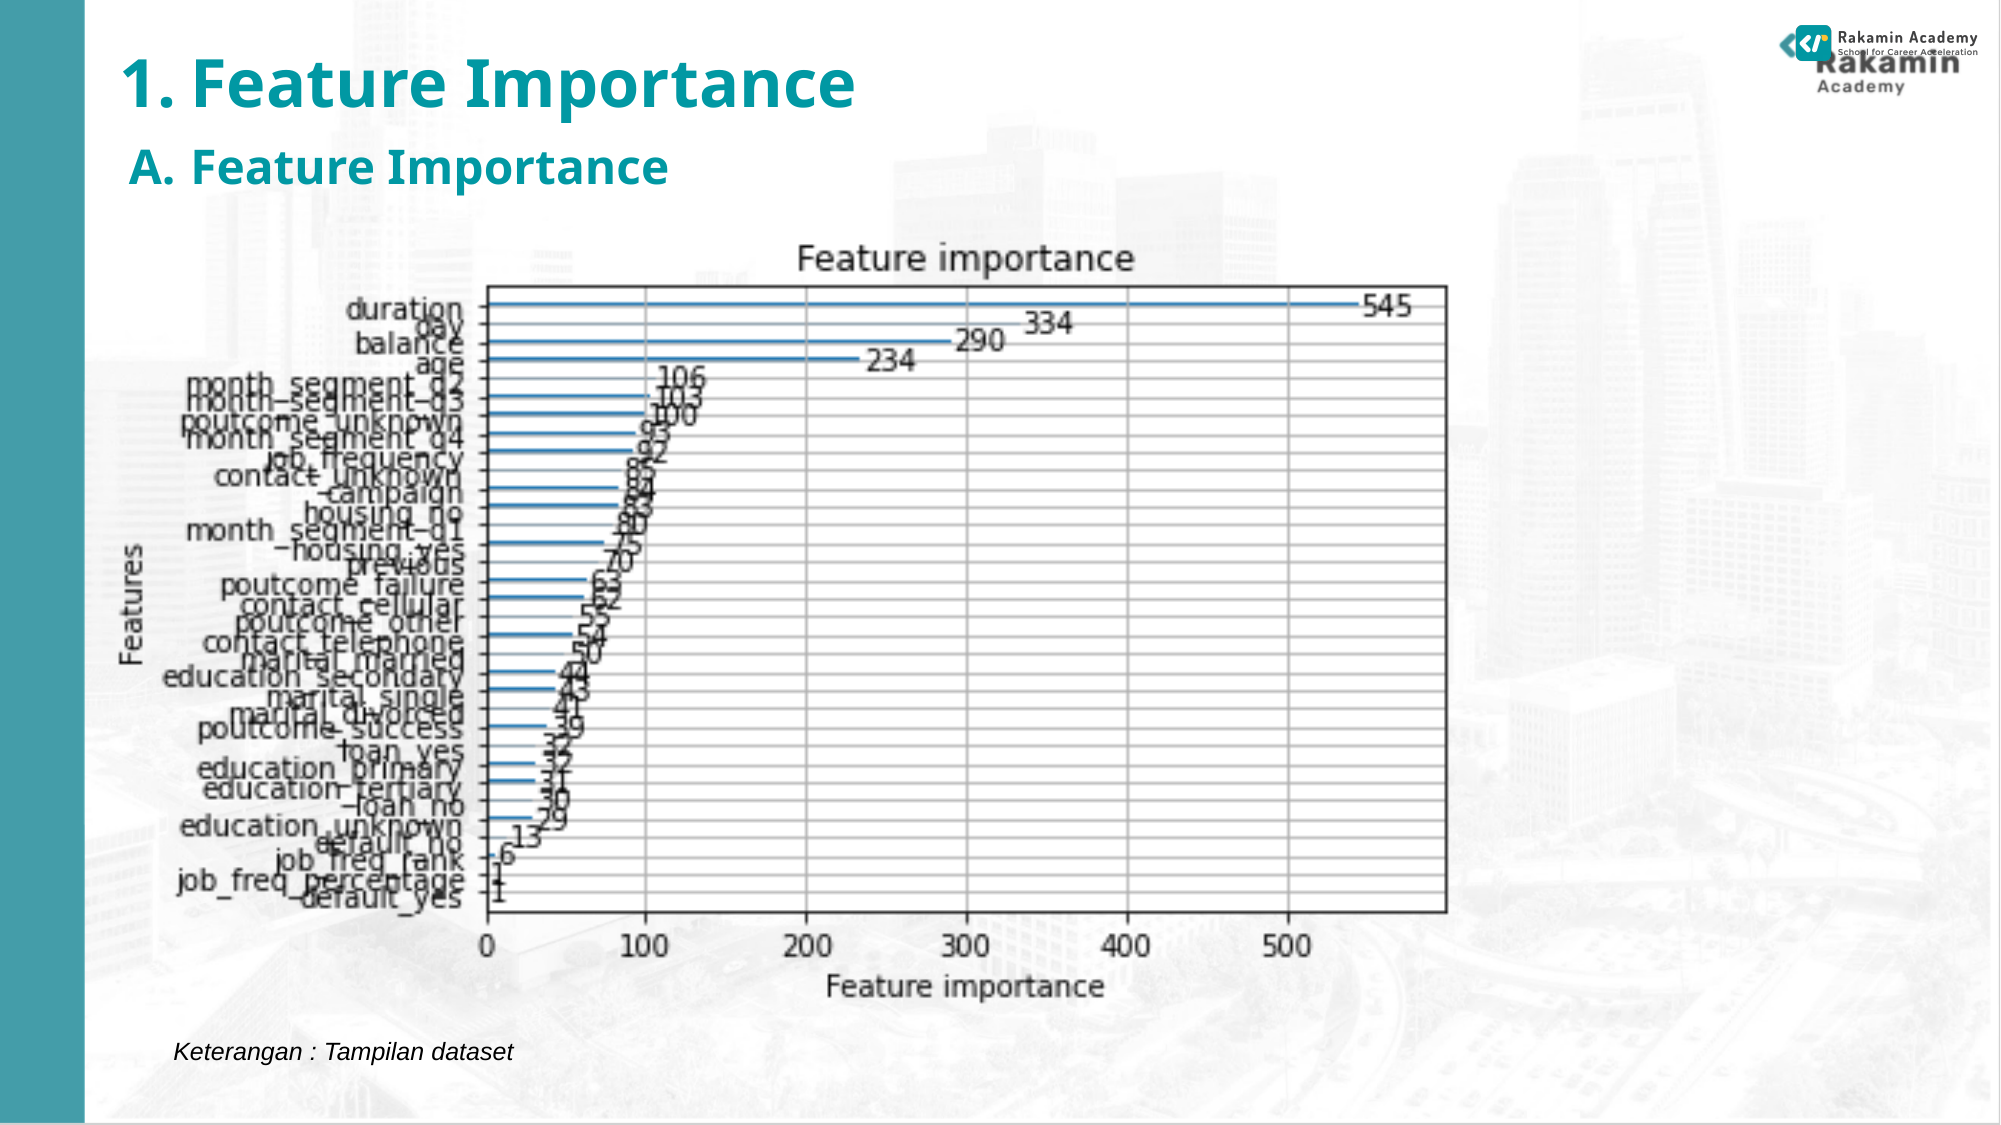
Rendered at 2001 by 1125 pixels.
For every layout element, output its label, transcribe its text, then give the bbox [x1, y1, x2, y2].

text_box Feature Importance [100, 31, 1307, 127]
text_box Keterangan : Tampilan dataset [158, 1030, 999, 1081]
text_box Feature Importance [100, 127, 1307, 202]
picture [0, 0, 2001, 1125]
